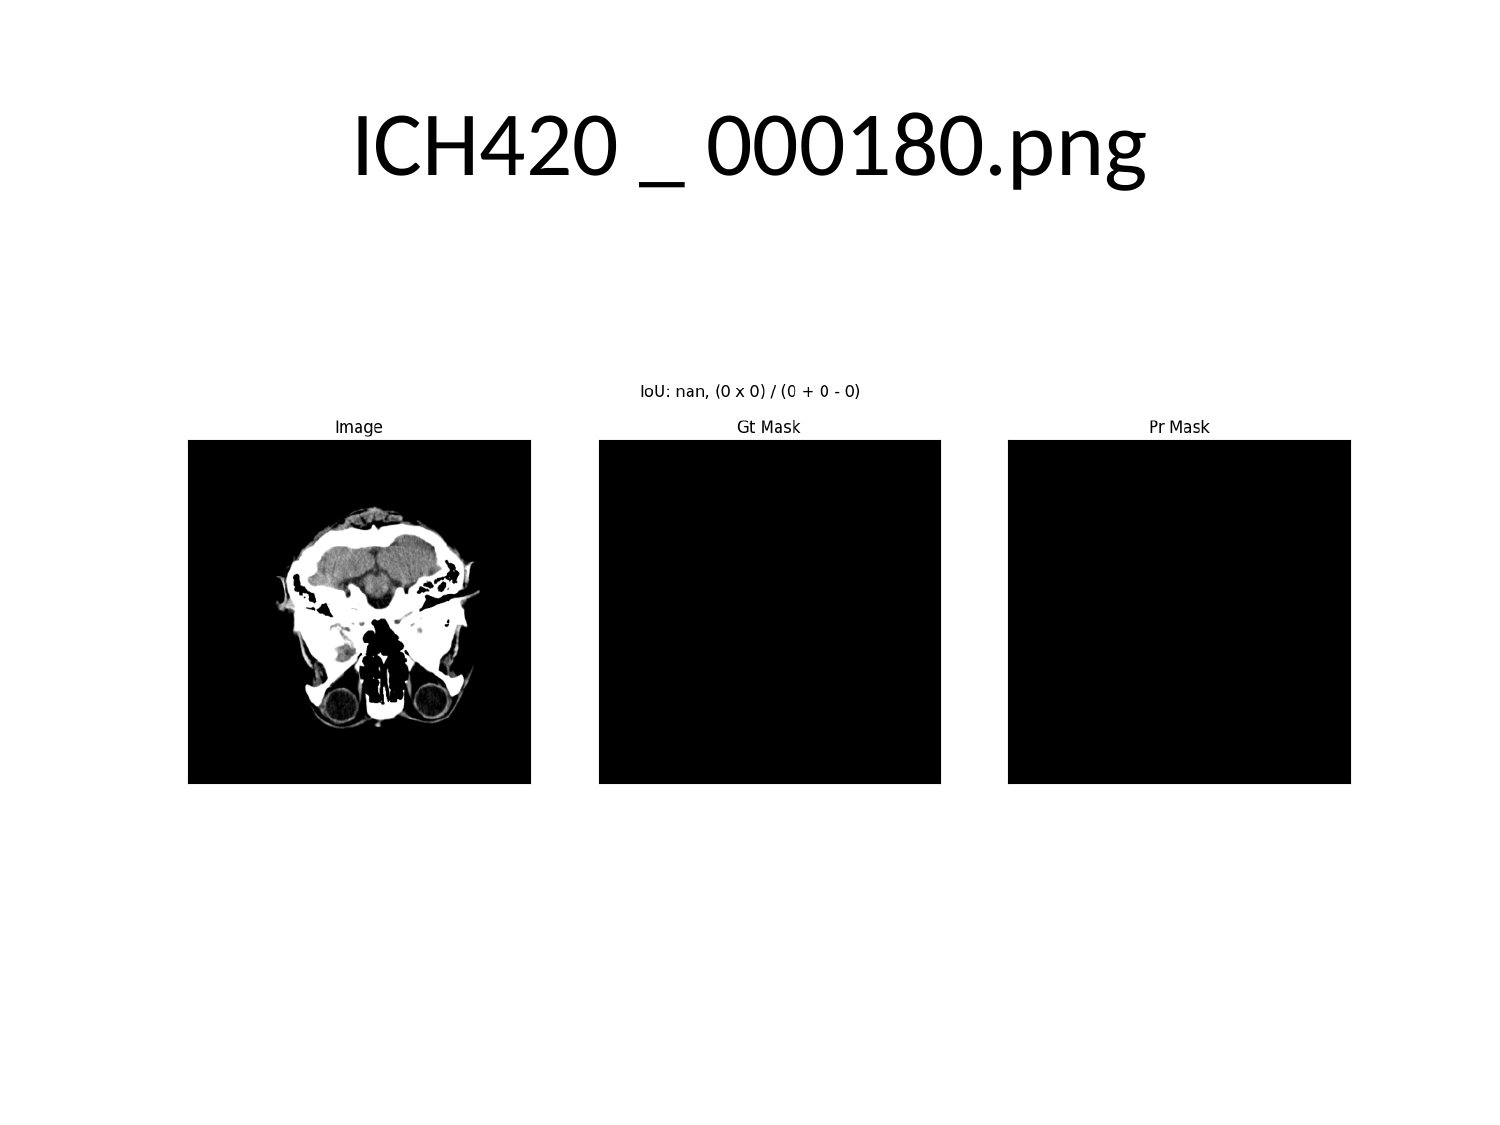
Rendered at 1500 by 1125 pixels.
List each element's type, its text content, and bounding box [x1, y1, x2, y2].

title ICH420 _ 000180.png [75, 45, 1425, 233]
picture [0, 374, 1500, 844]
